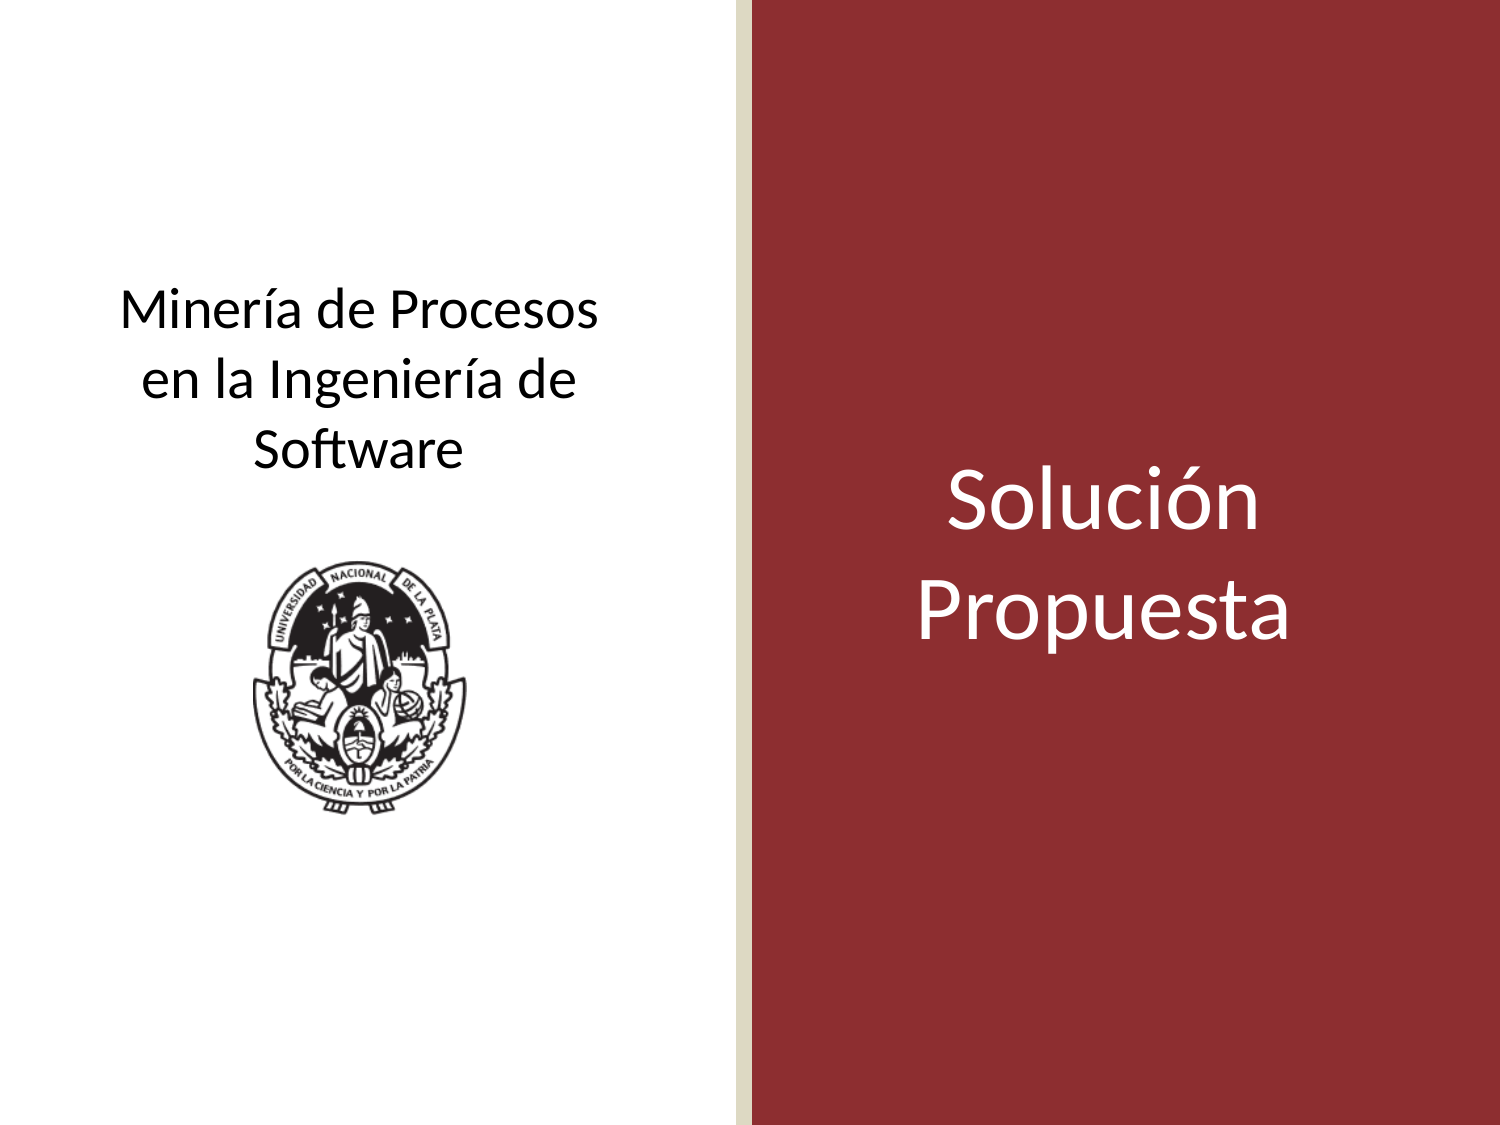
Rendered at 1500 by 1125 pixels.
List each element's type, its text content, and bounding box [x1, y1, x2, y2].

text_box Solución Propuesta [785, 373, 1424, 722]
text_box [738, 0, 750, 1125]
text_box [750, 0, 1500, 1125]
picture [253, 559, 467, 819]
list Minería de Procesos en la Ingeniería de Software [75, 262, 644, 1005]
